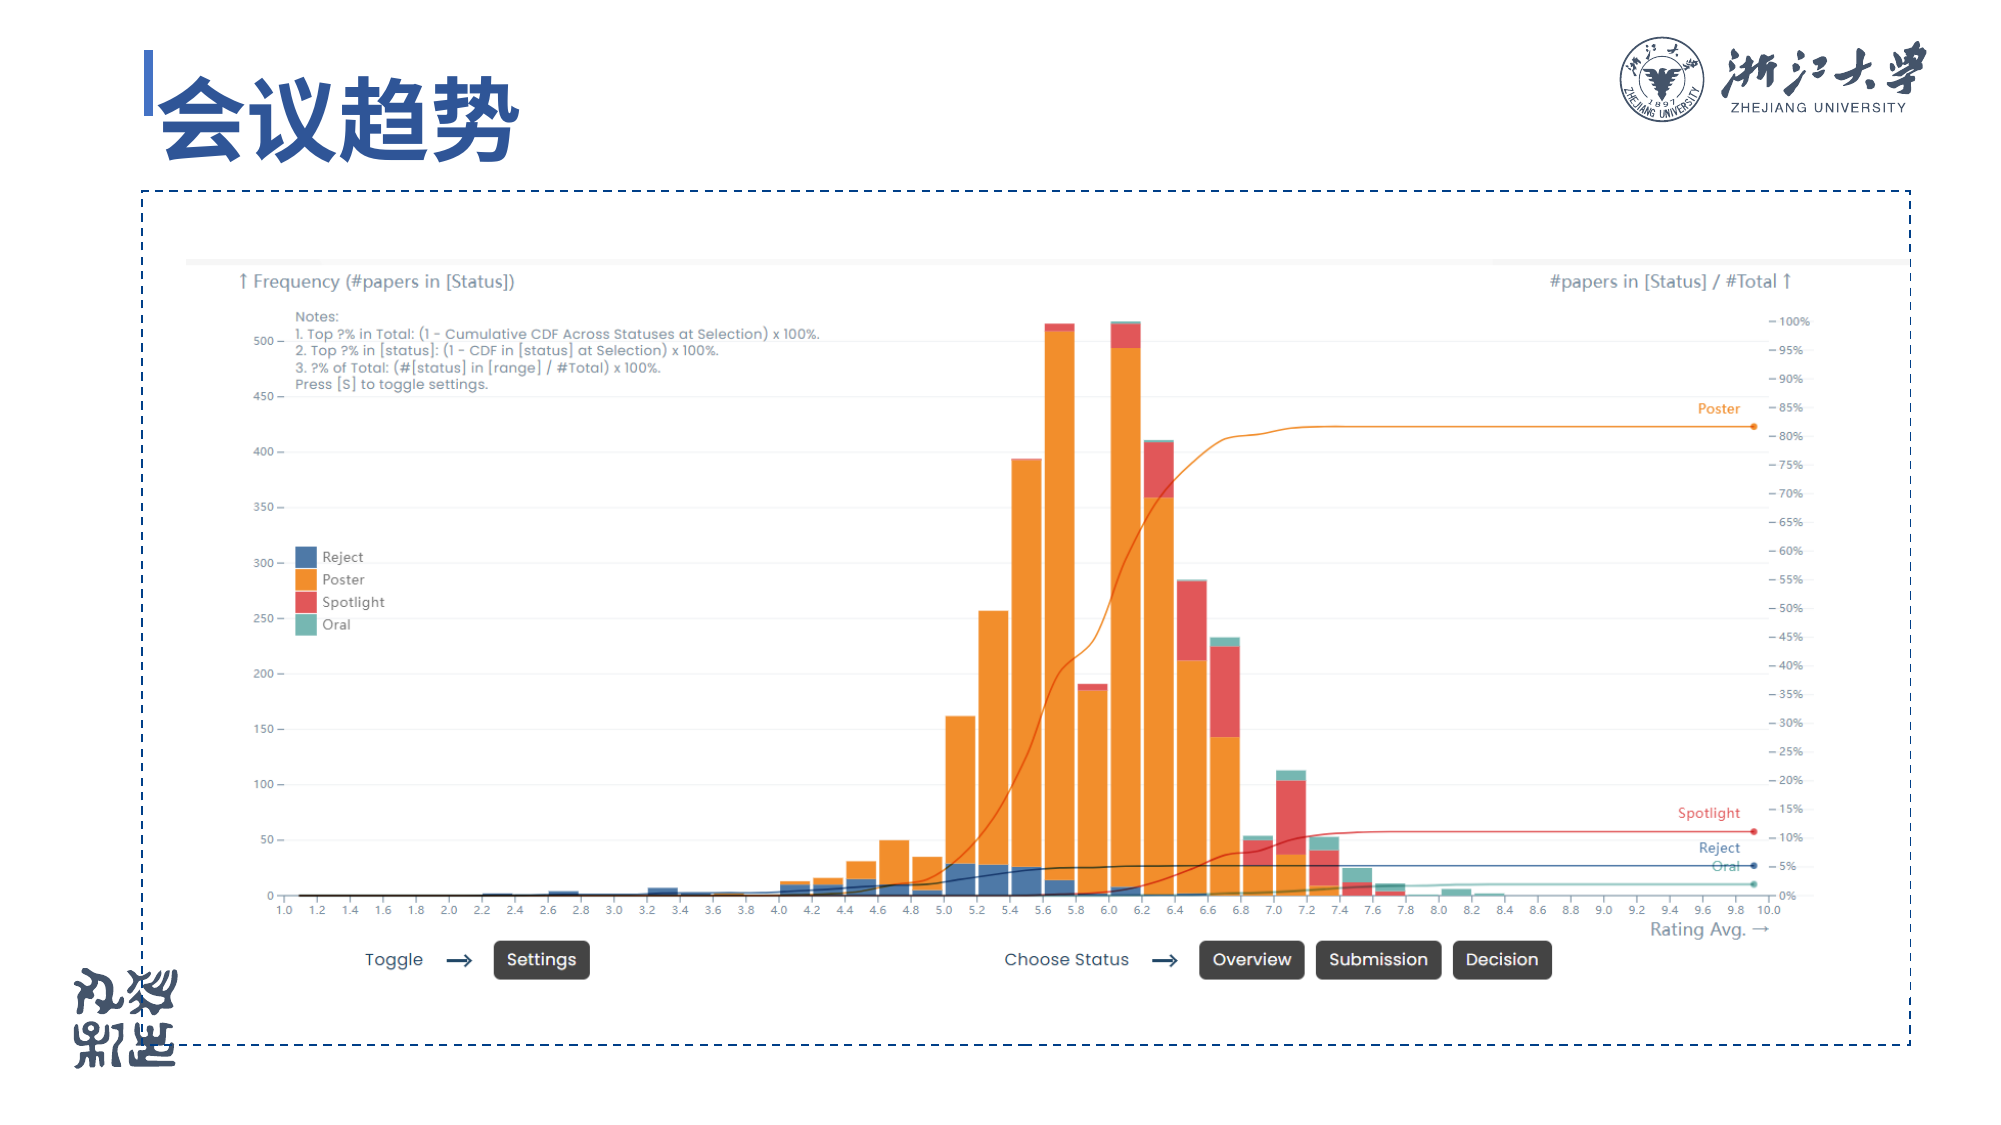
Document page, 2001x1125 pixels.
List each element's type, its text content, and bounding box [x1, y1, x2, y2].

text_box [141, 935, 1911, 1046]
text_box [76, 200, 1858, 935]
text_box 会议趋势 [139, 65, 1631, 184]
text_box [141, 190, 1911, 267]
picture [186, 259, 1910, 998]
